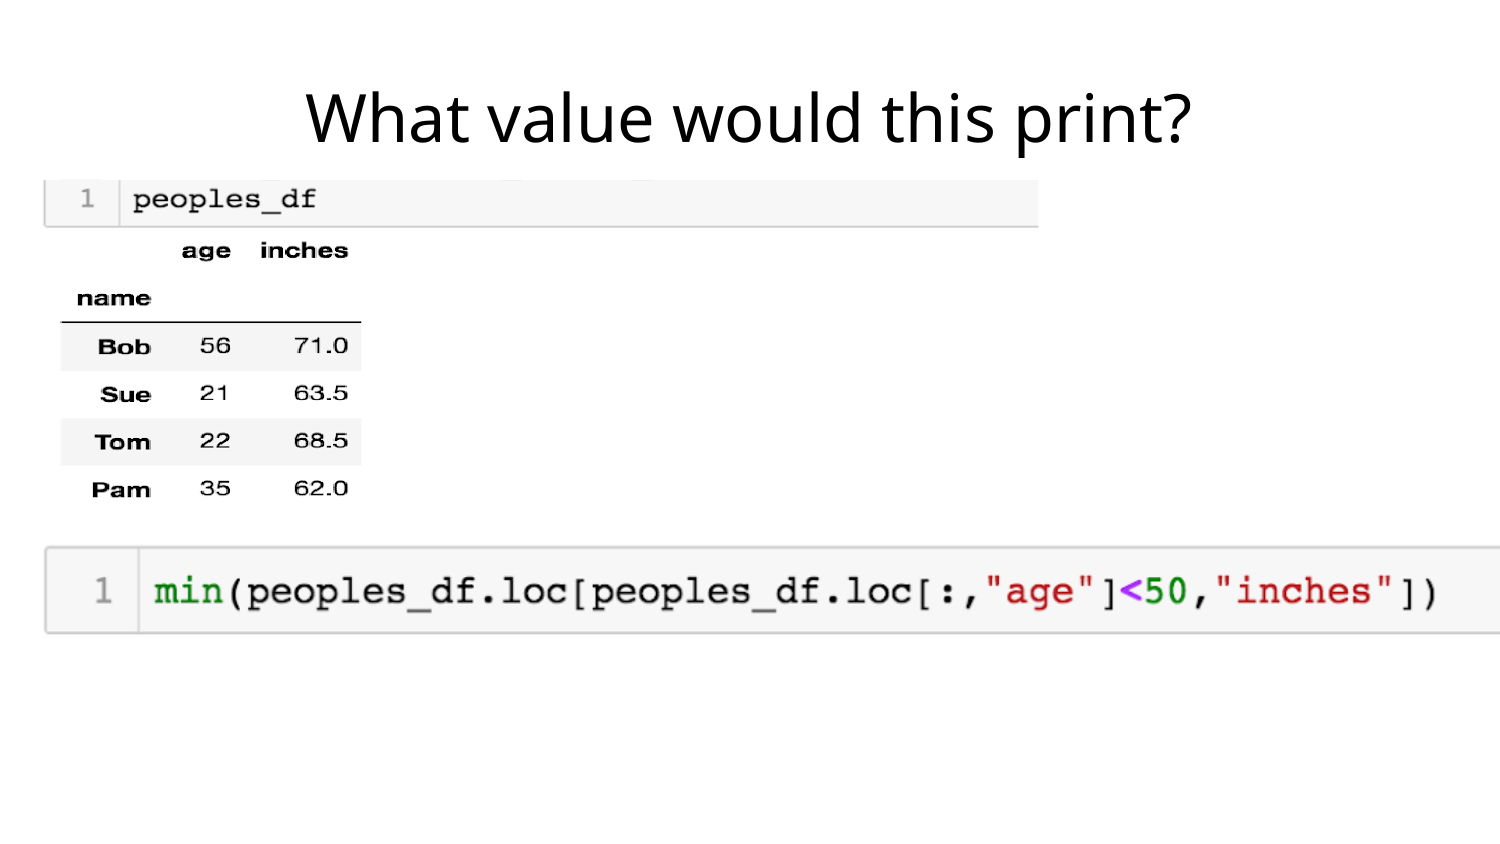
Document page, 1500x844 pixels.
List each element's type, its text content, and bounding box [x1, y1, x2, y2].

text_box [26, 179, 1039, 235]
picture [29, 537, 1500, 647]
title What value would this print? [109, 21, 1391, 209]
picture [31, 236, 371, 511]
